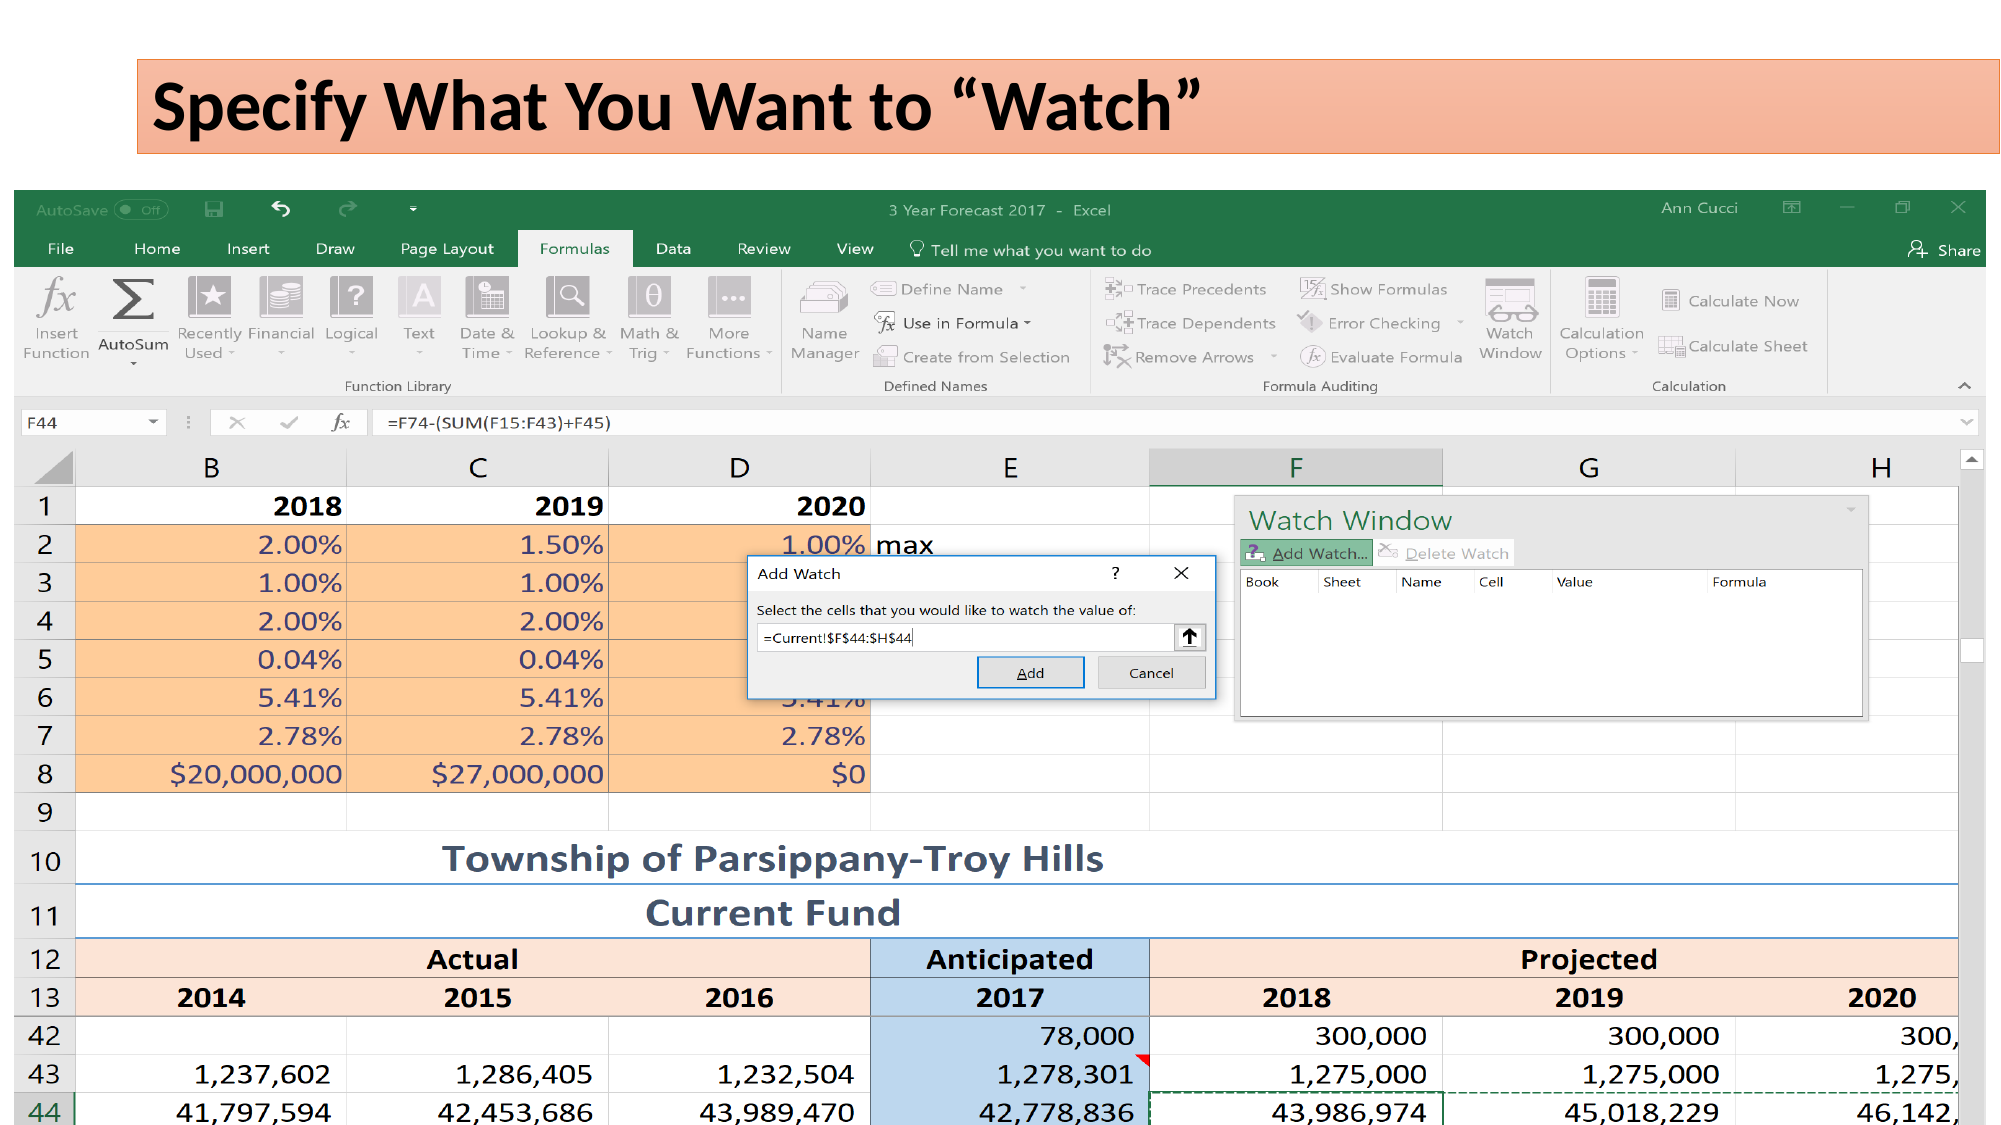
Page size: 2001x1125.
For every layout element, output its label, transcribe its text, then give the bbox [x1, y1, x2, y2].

title Specify What You Want to “Watch” [137, 59, 2000, 154]
picture [14, 190, 1986, 1125]
